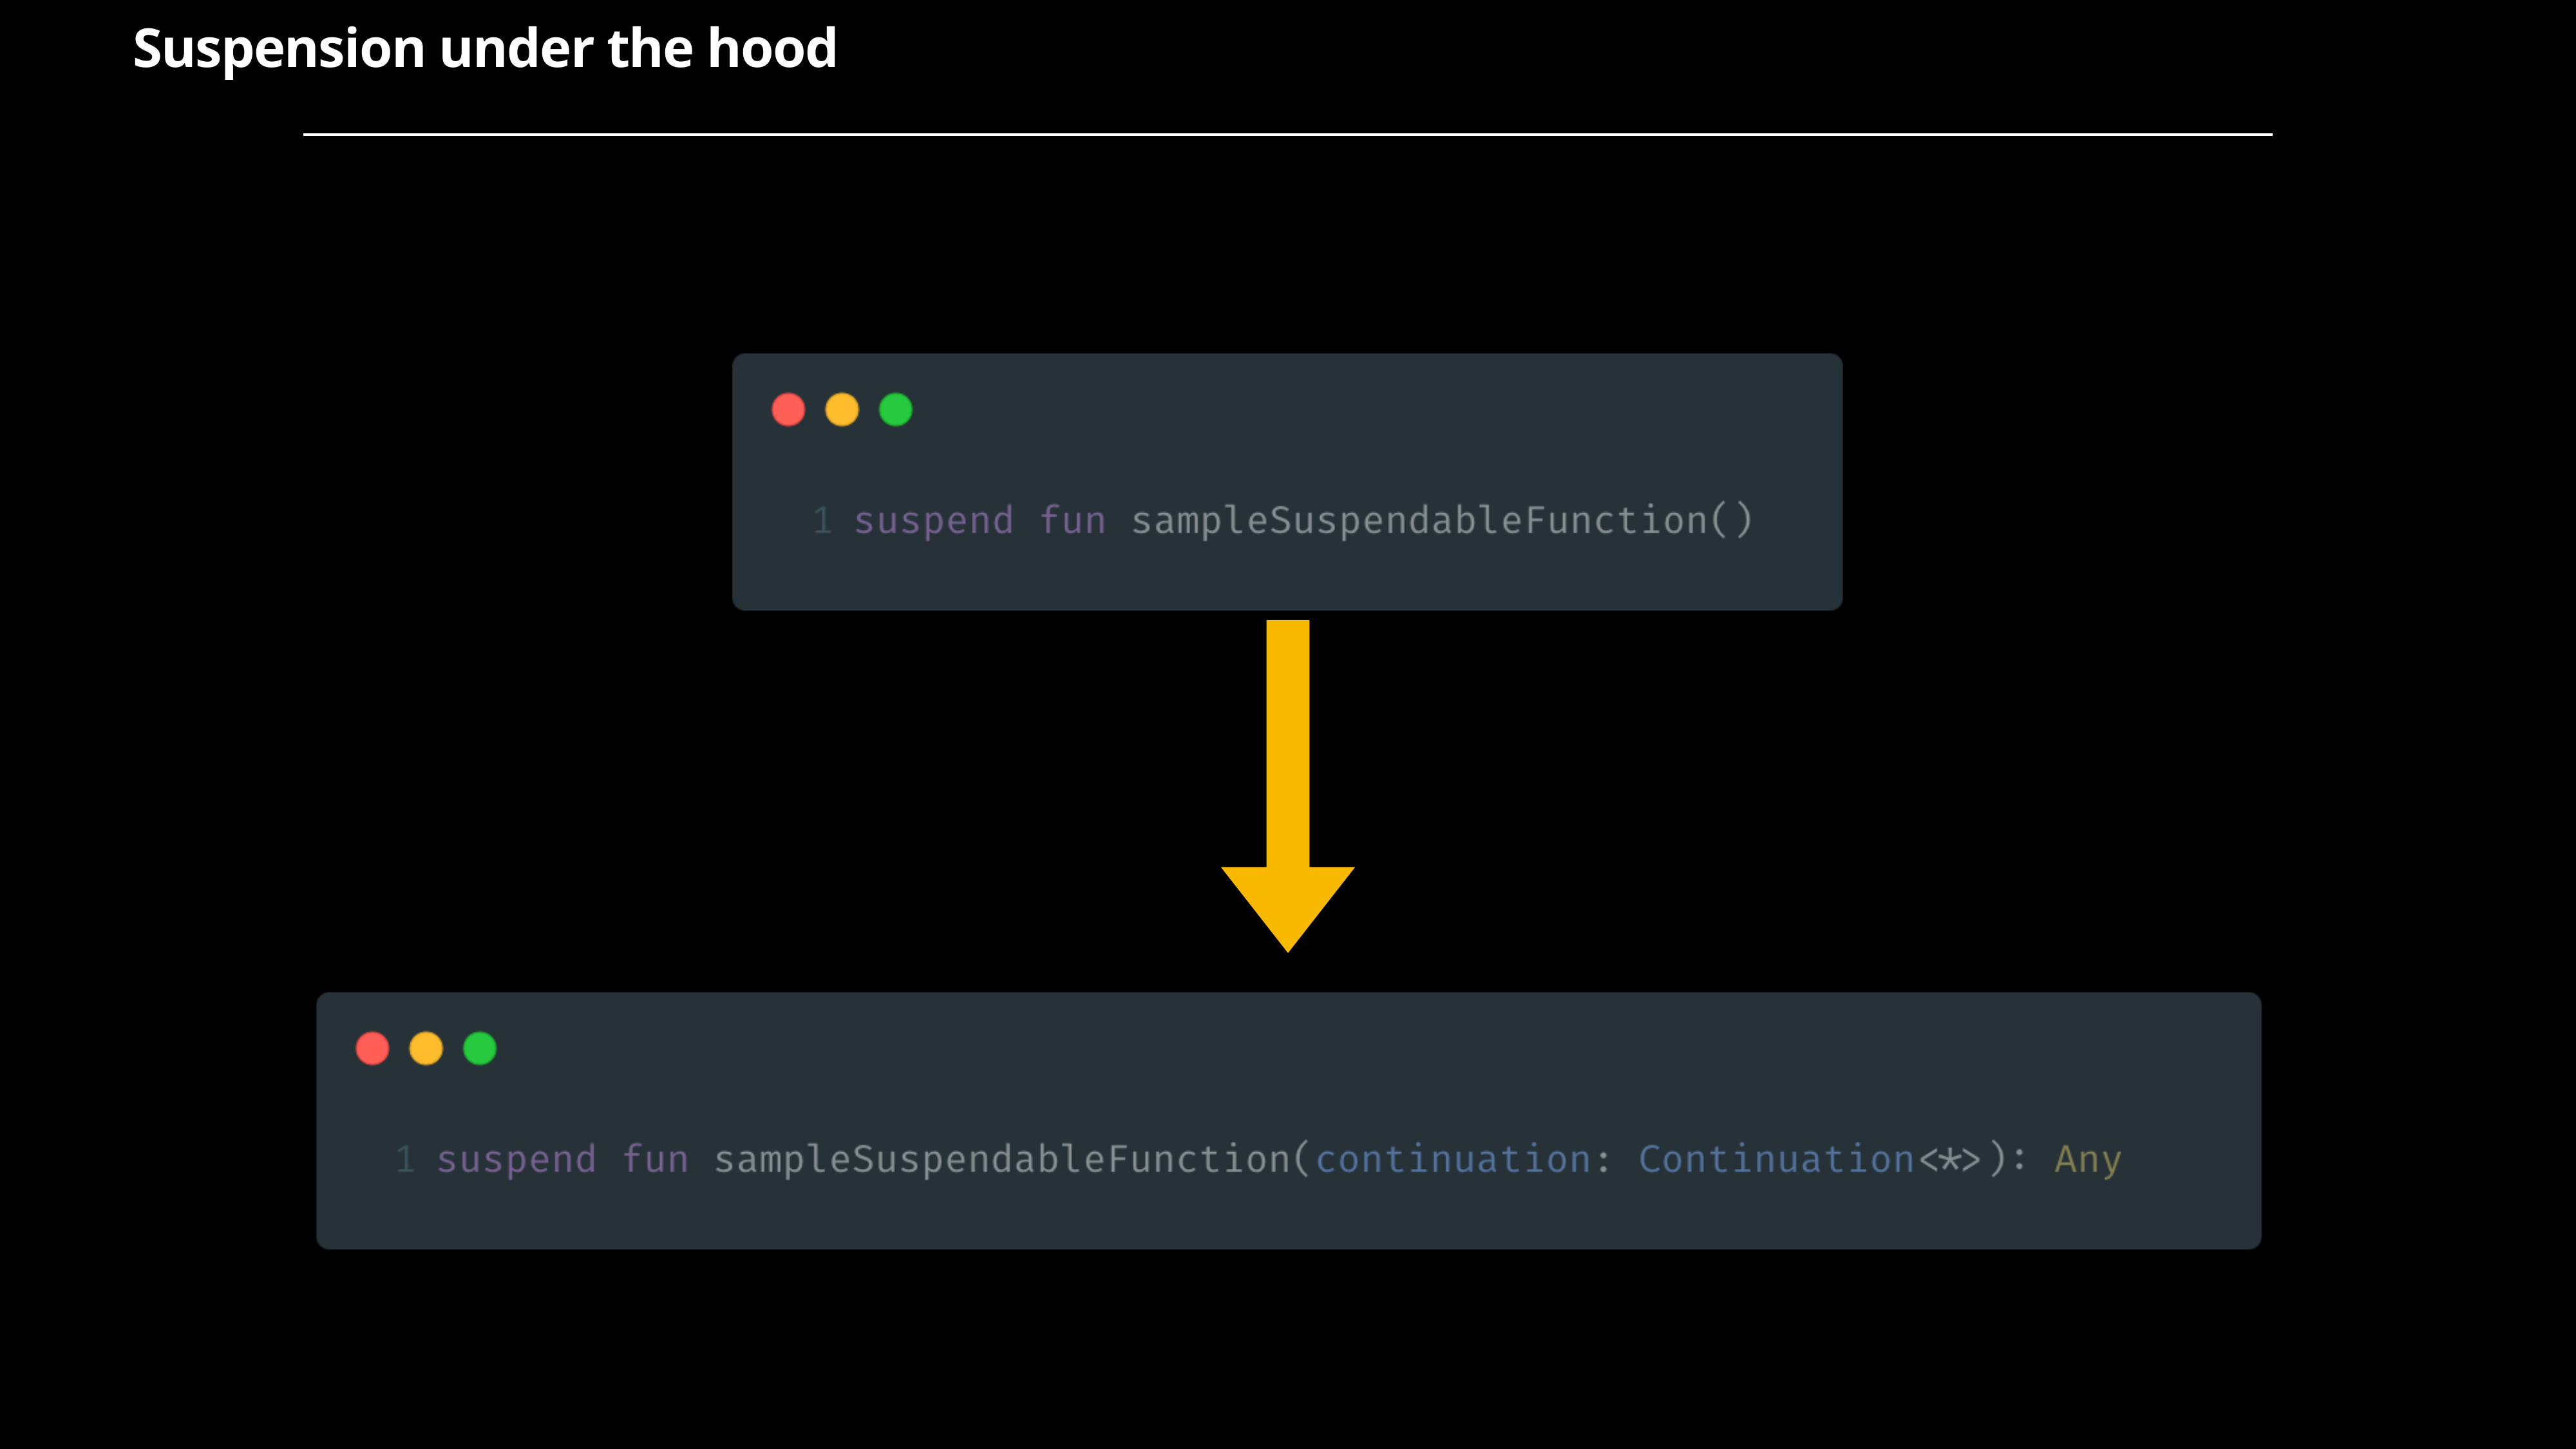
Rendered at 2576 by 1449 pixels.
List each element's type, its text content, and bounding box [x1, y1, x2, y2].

picture [598, 229, 1978, 736]
picture [180, 867, 2395, 1376]
text_box [1220, 736, 1356, 867]
title Suspension under the hood [127, 21, 2449, 98]
